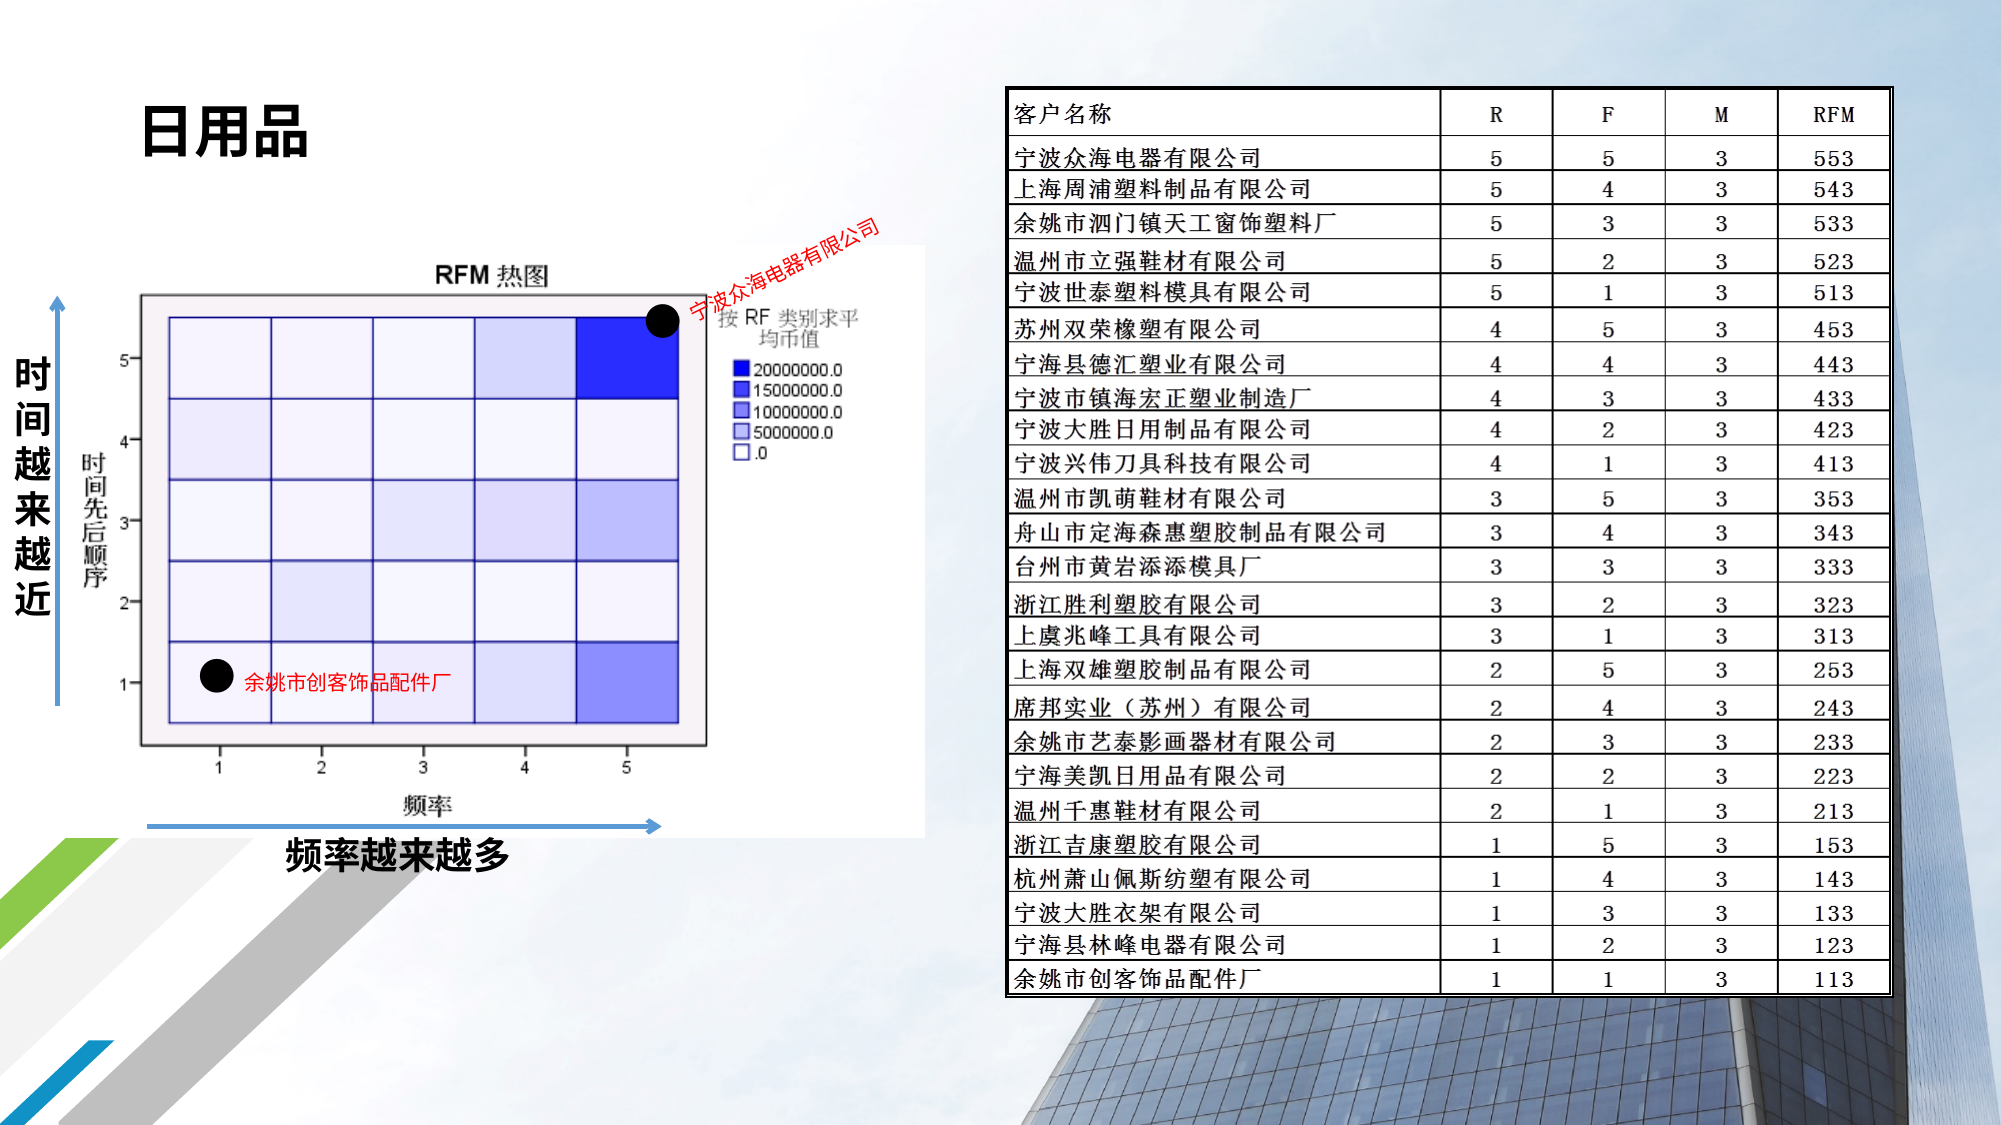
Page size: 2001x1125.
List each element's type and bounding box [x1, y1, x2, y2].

picture [0, 0, 2001, 1125]
text_box [140, 824, 662, 886]
text_box [0, 295, 58, 706]
